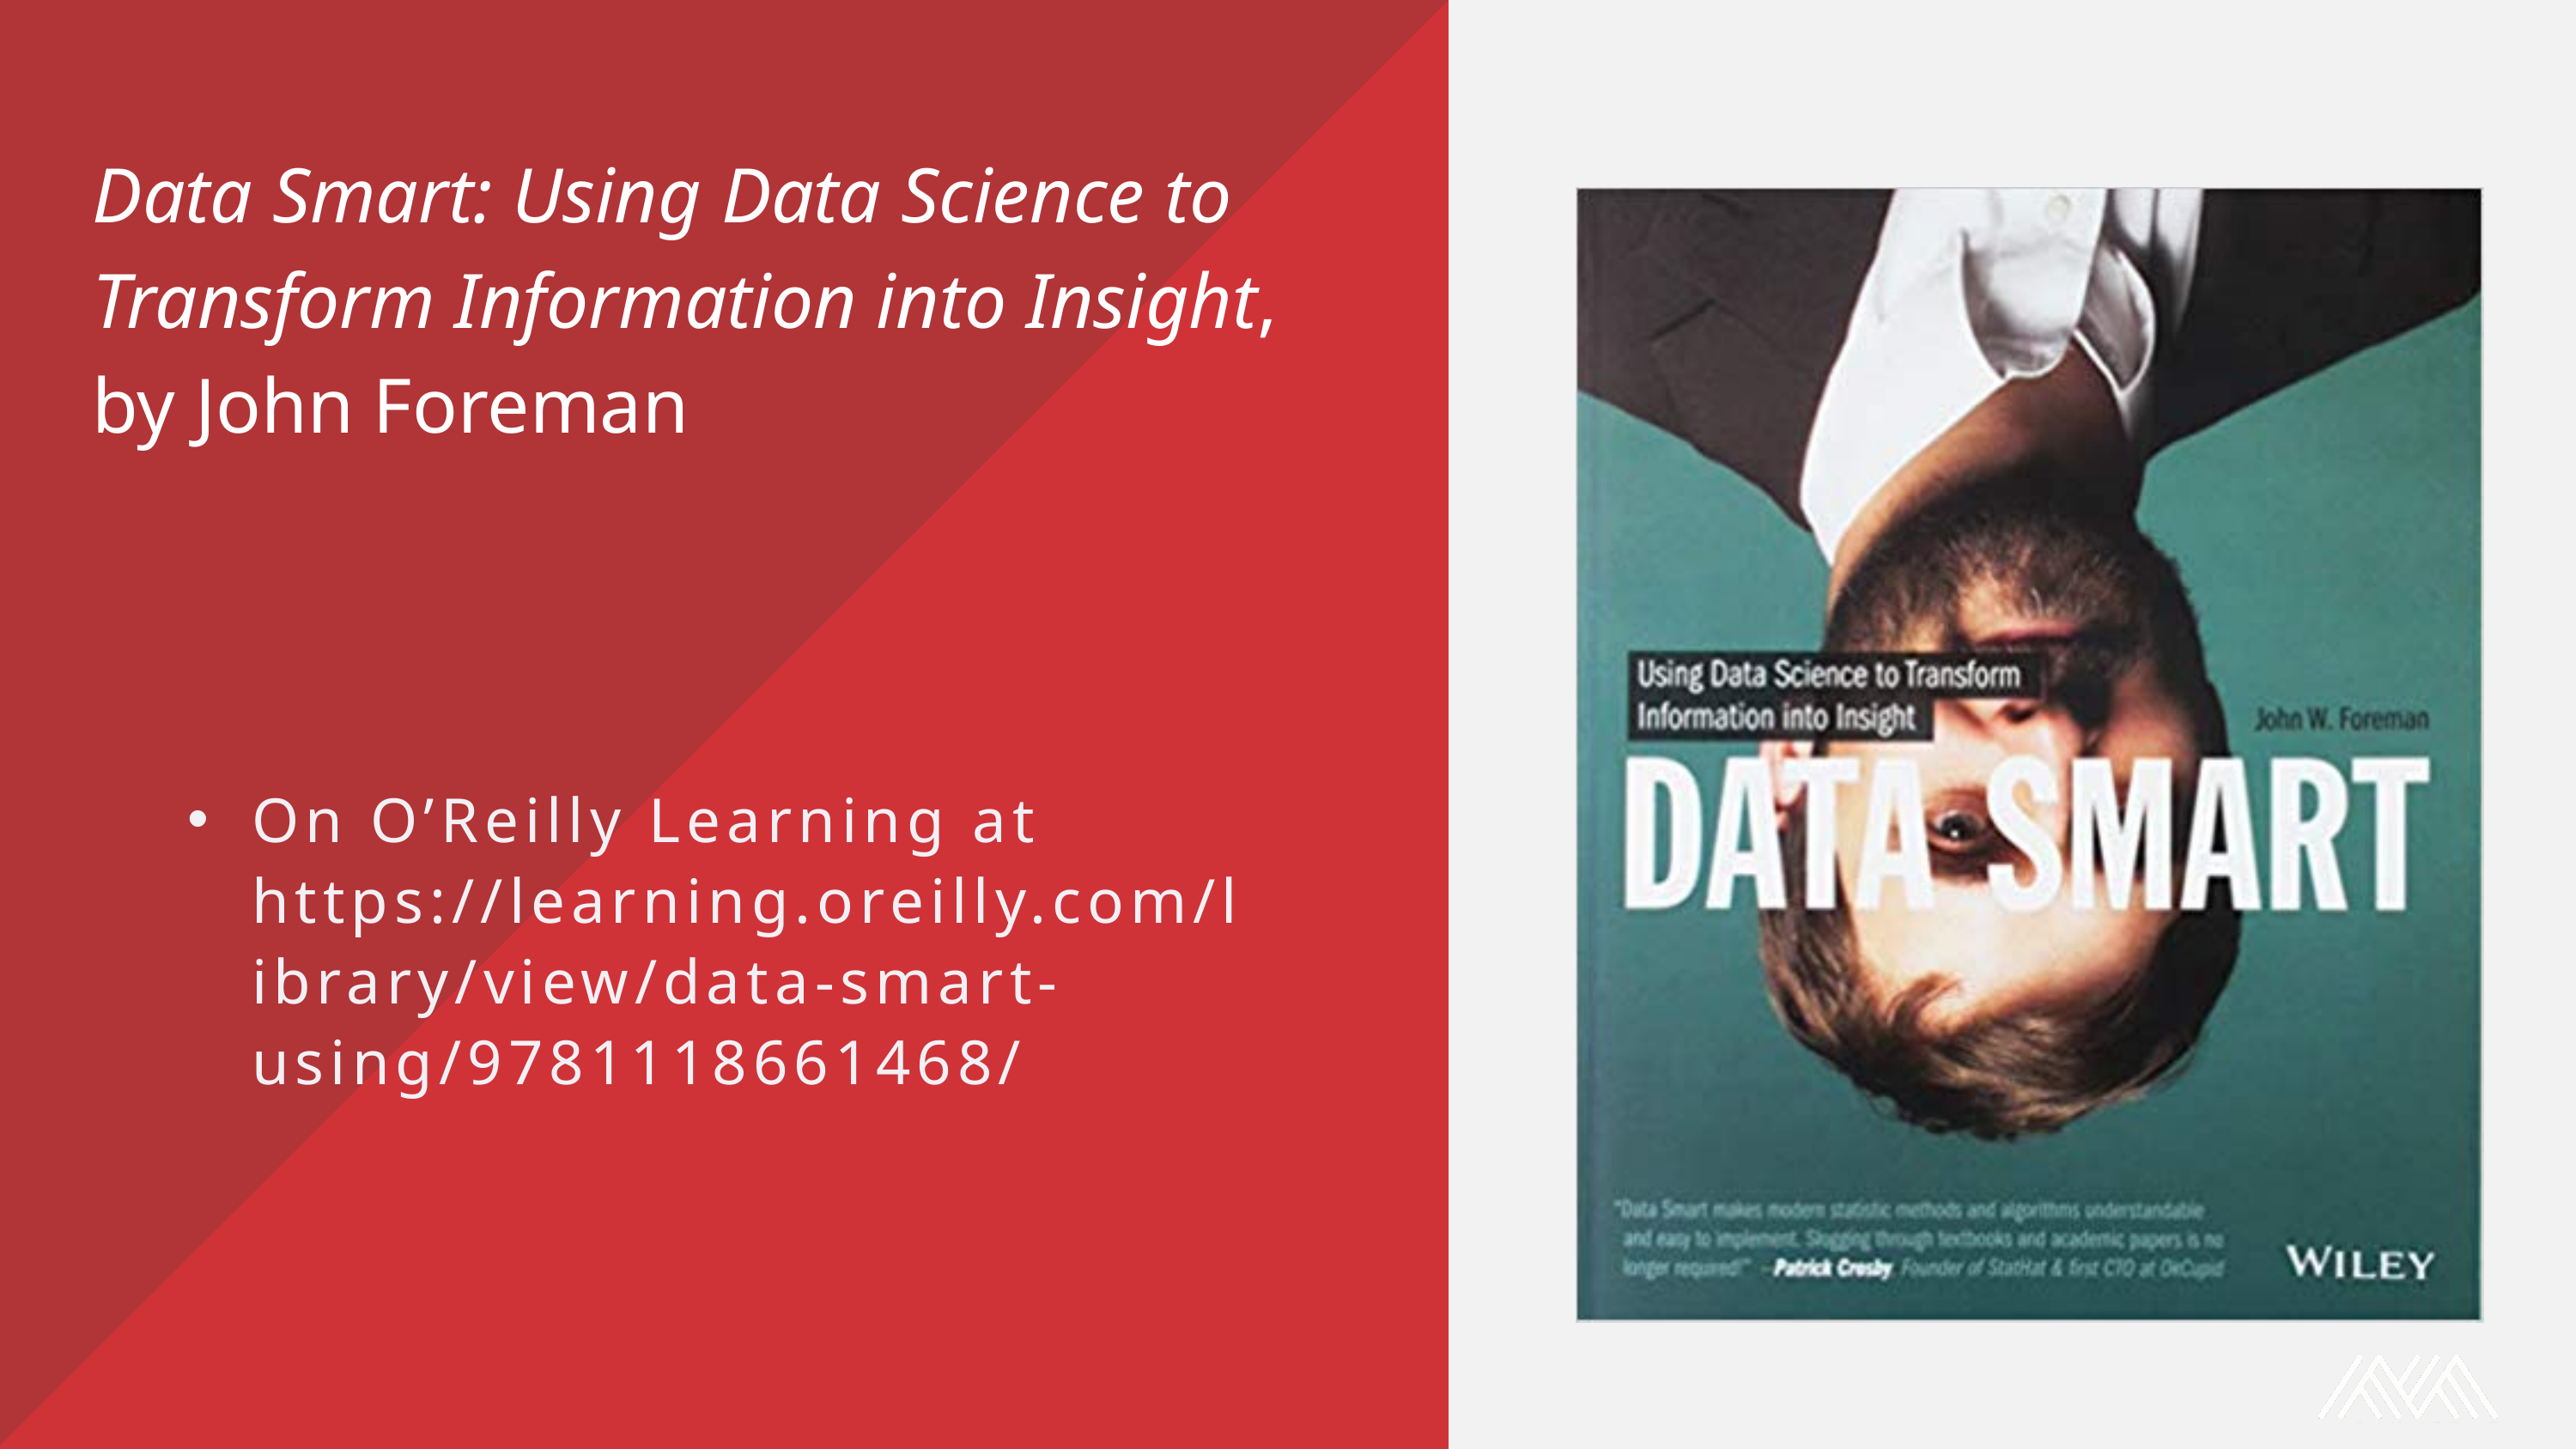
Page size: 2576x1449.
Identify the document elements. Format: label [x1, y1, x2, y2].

text_box [1, 0, 1448, 1447]
picture [1575, 187, 2551, 1449]
